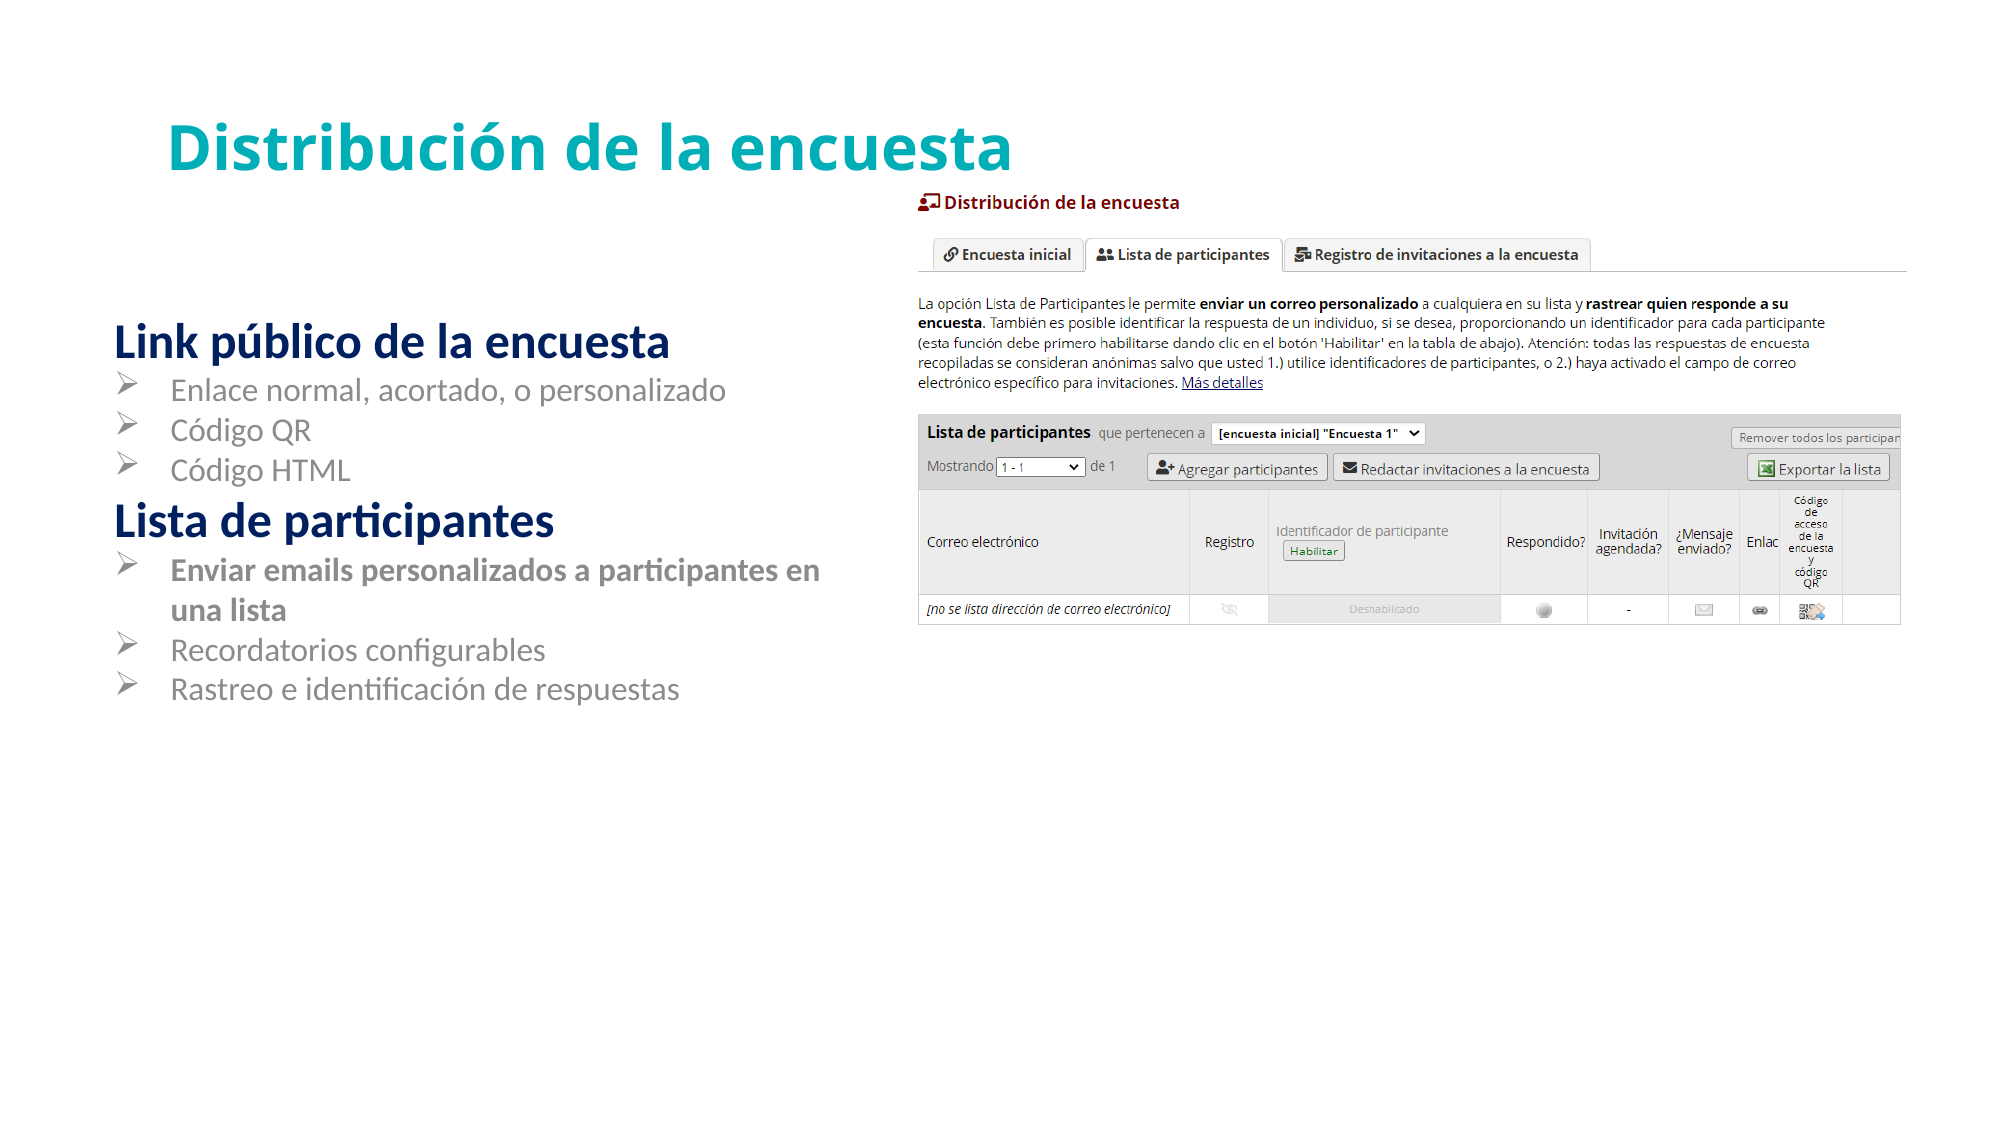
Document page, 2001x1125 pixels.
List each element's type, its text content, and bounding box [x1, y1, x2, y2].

text_box Link público de la encuesta Enlace normal, acortado, o personalizado Código QR Código HTML Lista de participantes Enviar emails personalizados a participantes en una lista Recordatorios configurables Rastreo e identificación de respuestas [99, 186, 893, 965]
picture [913, 186, 1907, 632]
text_box Distribución de la encuesta [151, 100, 1030, 191]
